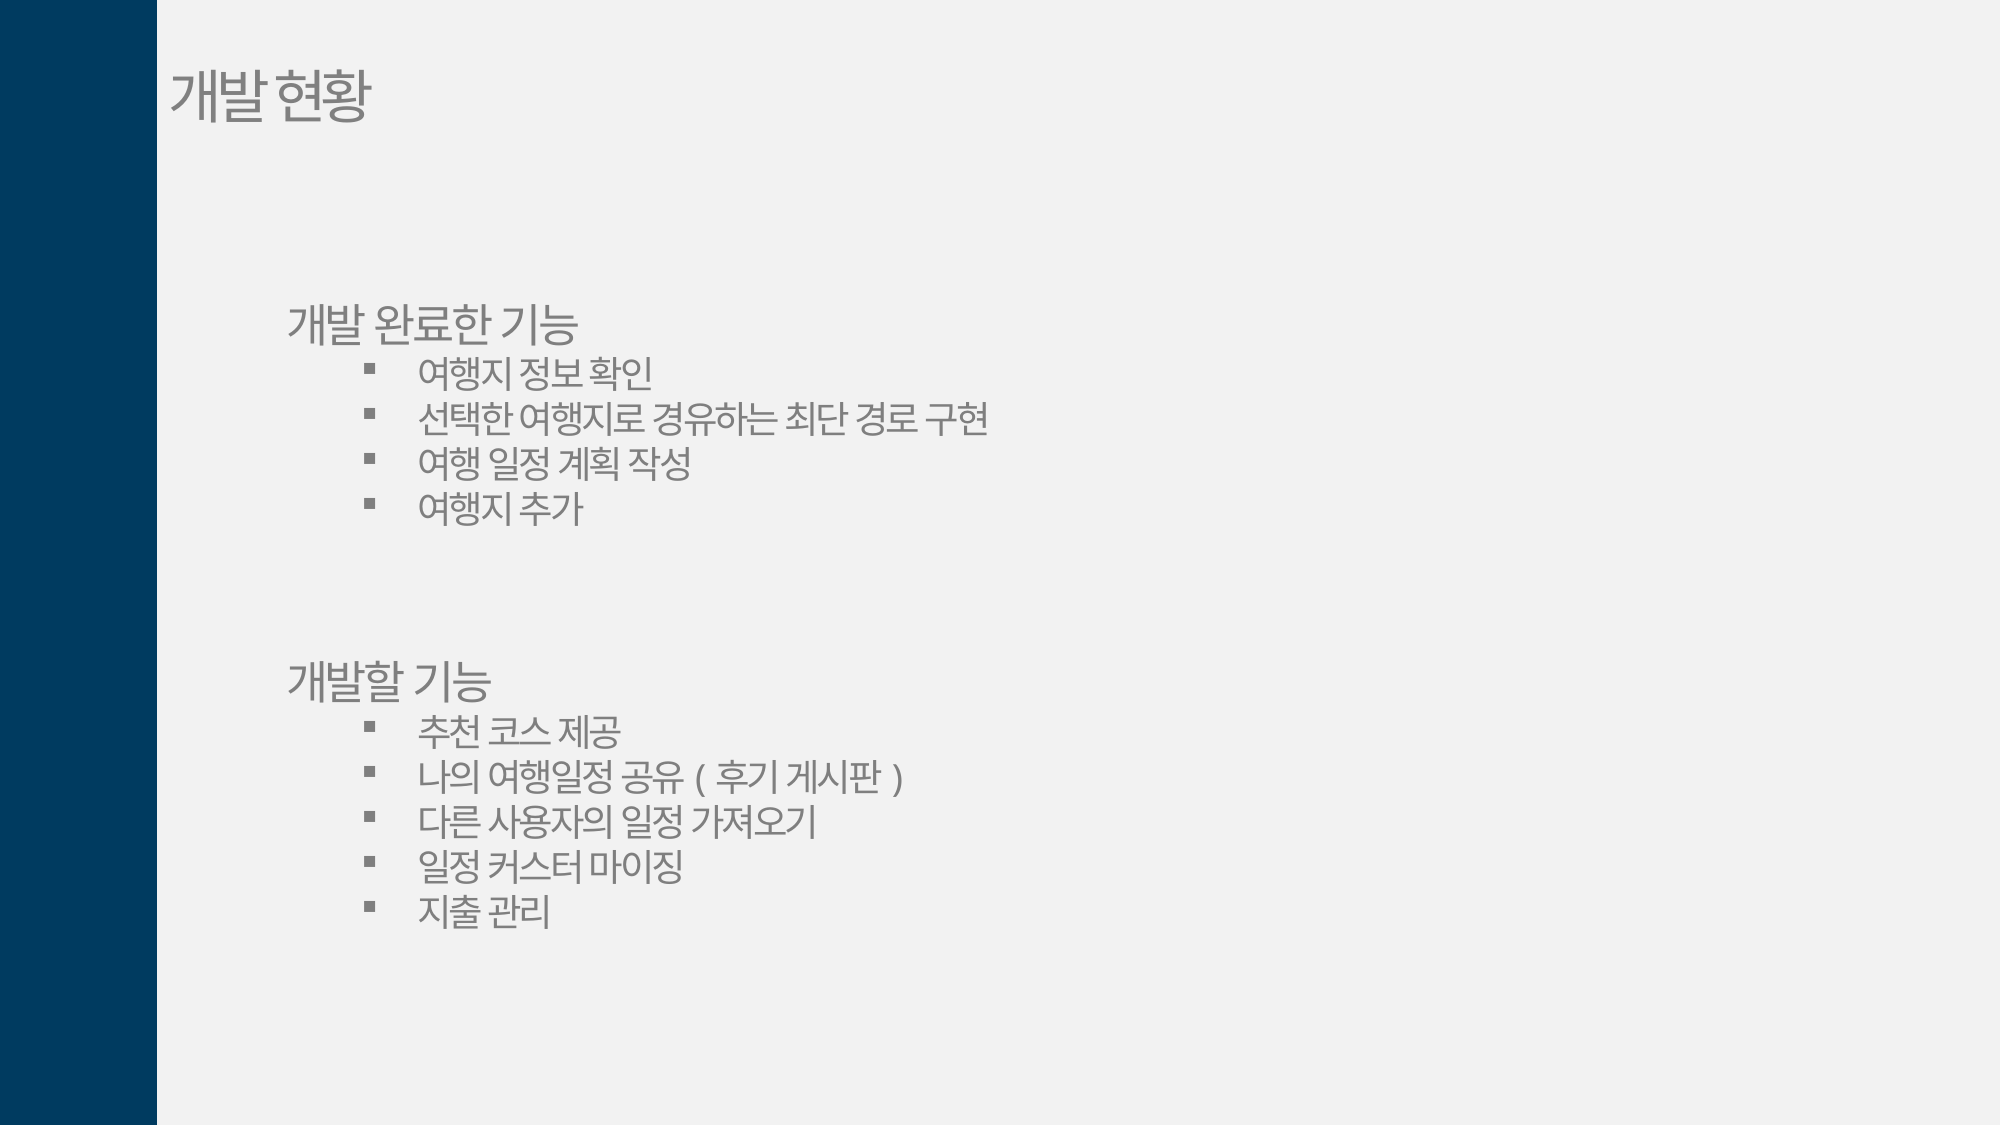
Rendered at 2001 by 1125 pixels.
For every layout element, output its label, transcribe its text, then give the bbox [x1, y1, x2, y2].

text_box 개발할 기능 추천 코스 제공 나의 여행일정 공유(후기 게시판) 다른 사용자의 일정 가져오기 일정 커스터 마이징 지출 관리 [271, 618, 1407, 941]
text_box 개발 완료한 기능 여행지 정보 확인 선택한 여행지로 경유하는 최단 경로 구현 여행 일정 계획 작성 여행지 추가 [271, 261, 1407, 539]
text_box 개발 현황 [154, 53, 389, 138]
text_box [0, 0, 158, 1125]
